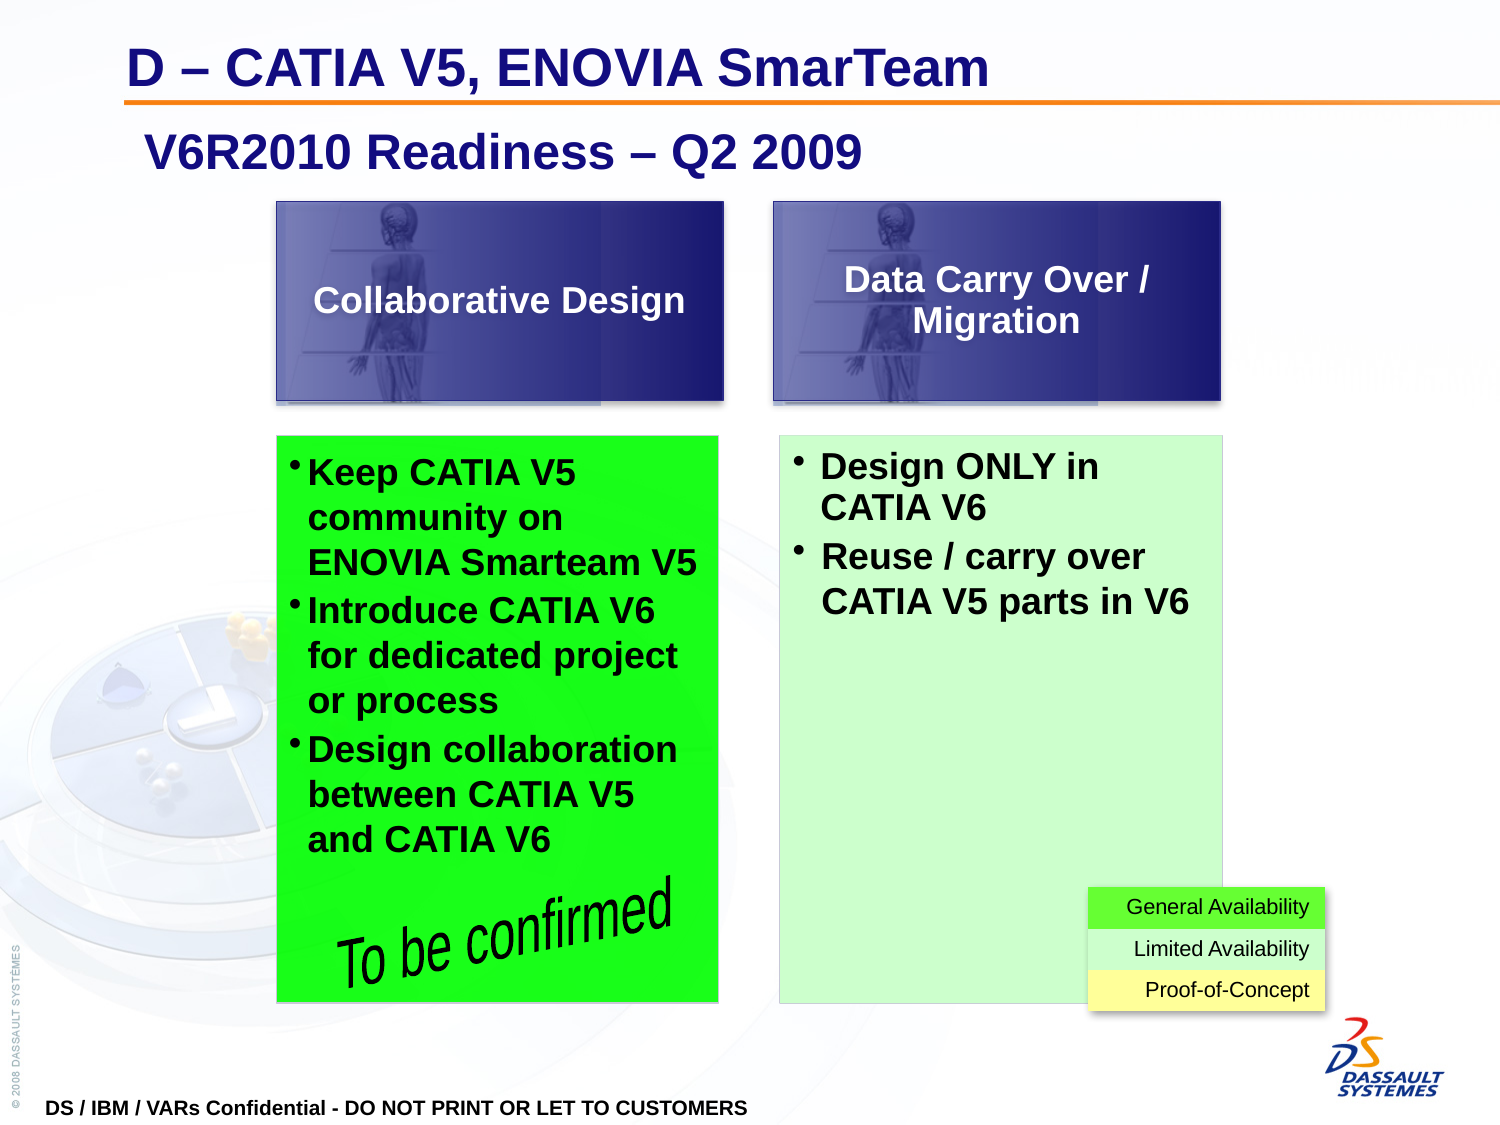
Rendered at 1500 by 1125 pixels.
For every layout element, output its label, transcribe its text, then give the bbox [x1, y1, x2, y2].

table_header General Availability [1227, 887, 1325, 929]
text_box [276, 435, 719, 1004]
table_cell Proof-of-Concept [1222, 970, 1325, 1011]
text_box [779, 435, 1223, 1004]
title D – CATIA V5, ENOVIA SmarTeam [125, 24, 1477, 99]
table_cell Limited Availability [1227, 929, 1325, 970]
picture [0, 0, 1500, 1125]
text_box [274, 201, 724, 406]
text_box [771, 201, 1221, 406]
text_box V6R2010 Readiness – Q2 2009 [129, 112, 879, 188]
